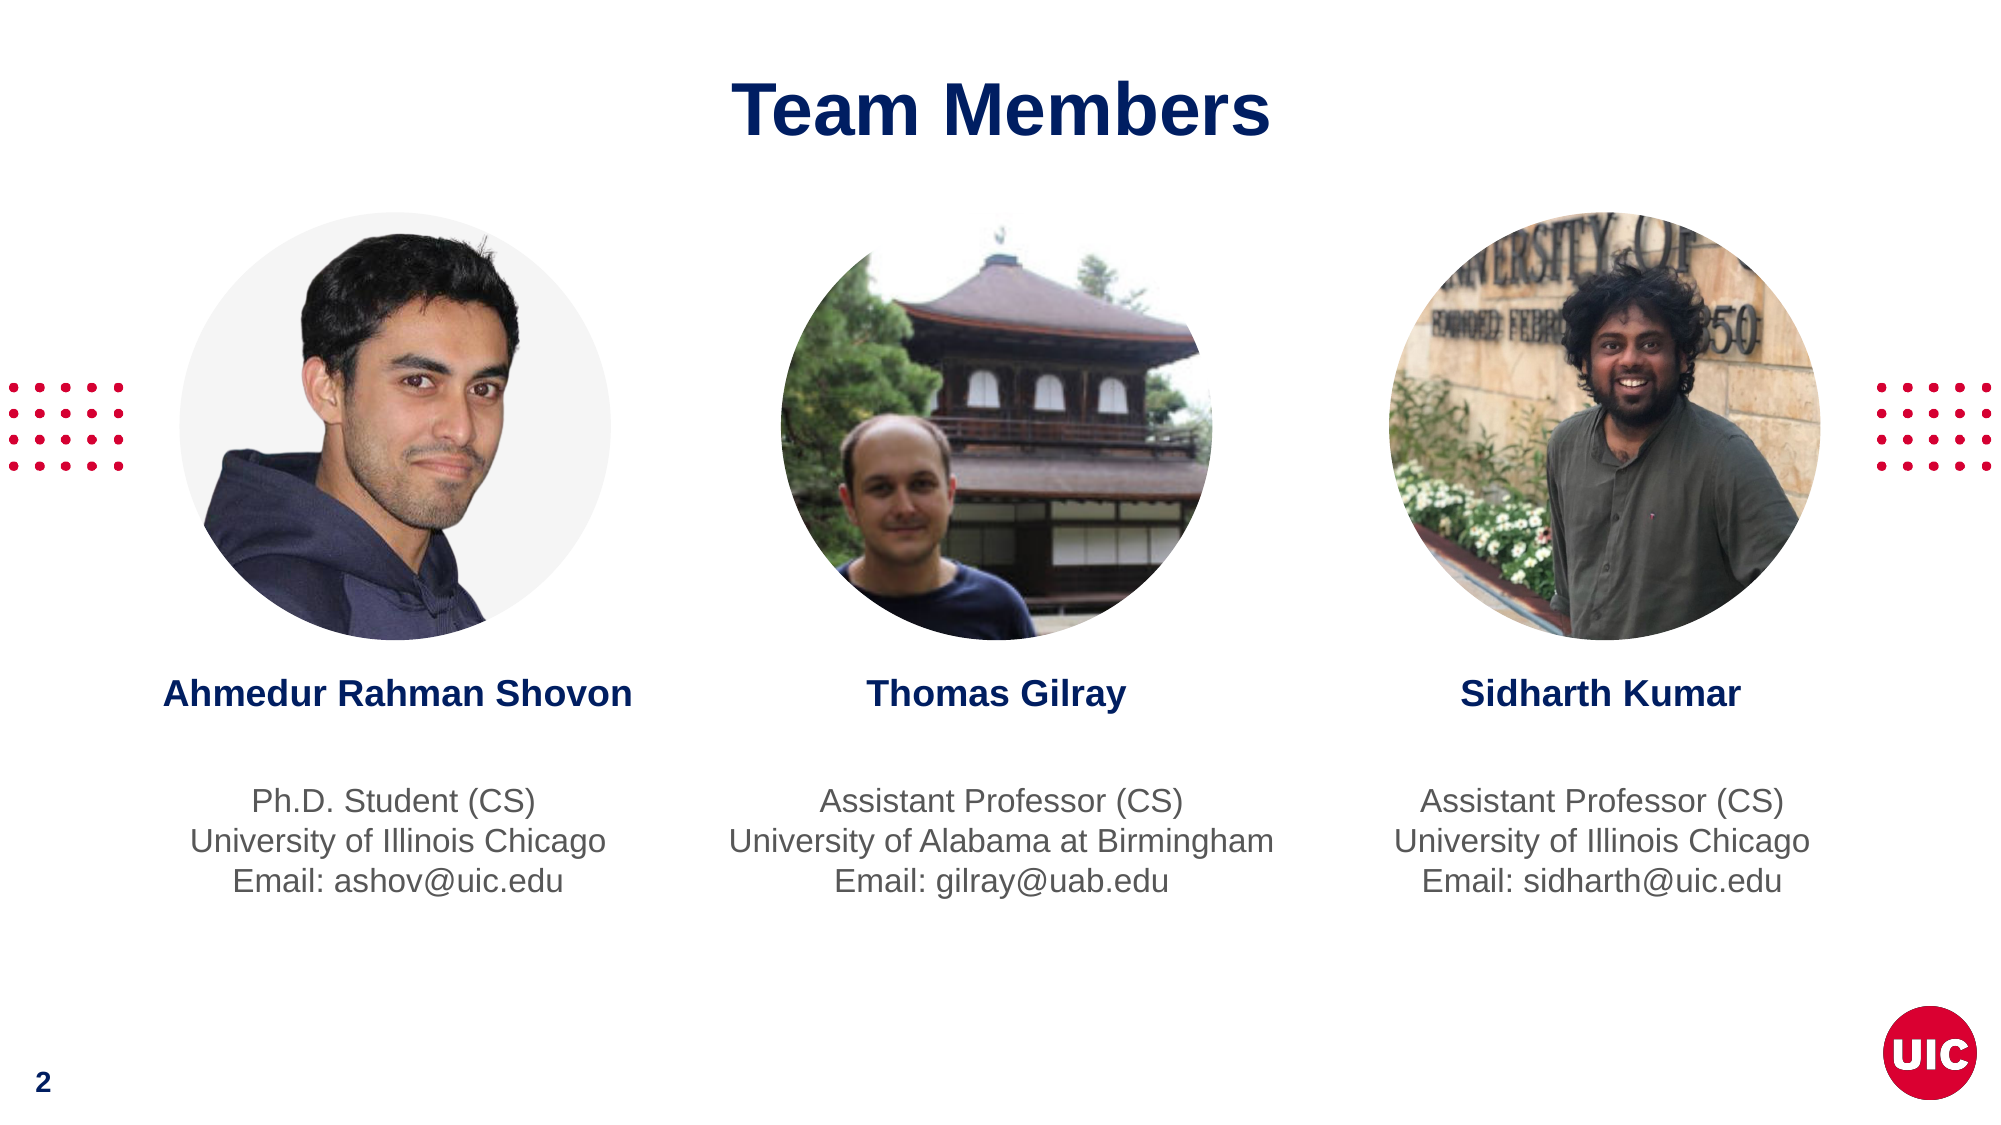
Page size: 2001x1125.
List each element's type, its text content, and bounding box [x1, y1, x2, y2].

list Assistant Professor (CS) University of Illinois Chicago Email: sidharth@uic.edu [1387, 779, 1819, 1061]
picture [1873, 376, 2001, 477]
list Thomas Gilray [782, 674, 1211, 746]
list Ph.D. Student (CS) University of Illinois Chicago Email: ashov@uic.edu [183, 779, 614, 1061]
list Assistant Professor (CS) University of Alabama at Birmingham Email: gilray@uab.edu [683, 779, 1321, 1061]
picture [179, 212, 611, 641]
picture [1389, 212, 1821, 641]
title Team Members [96, 70, 1907, 197]
picture [5, 376, 137, 477]
list Sidharth Kumar [1387, 674, 1815, 746]
list Ahmedur Rahman Shovon [148, 674, 648, 746]
picture [780, 212, 1213, 641]
picture [1880, 1004, 1980, 1102]
